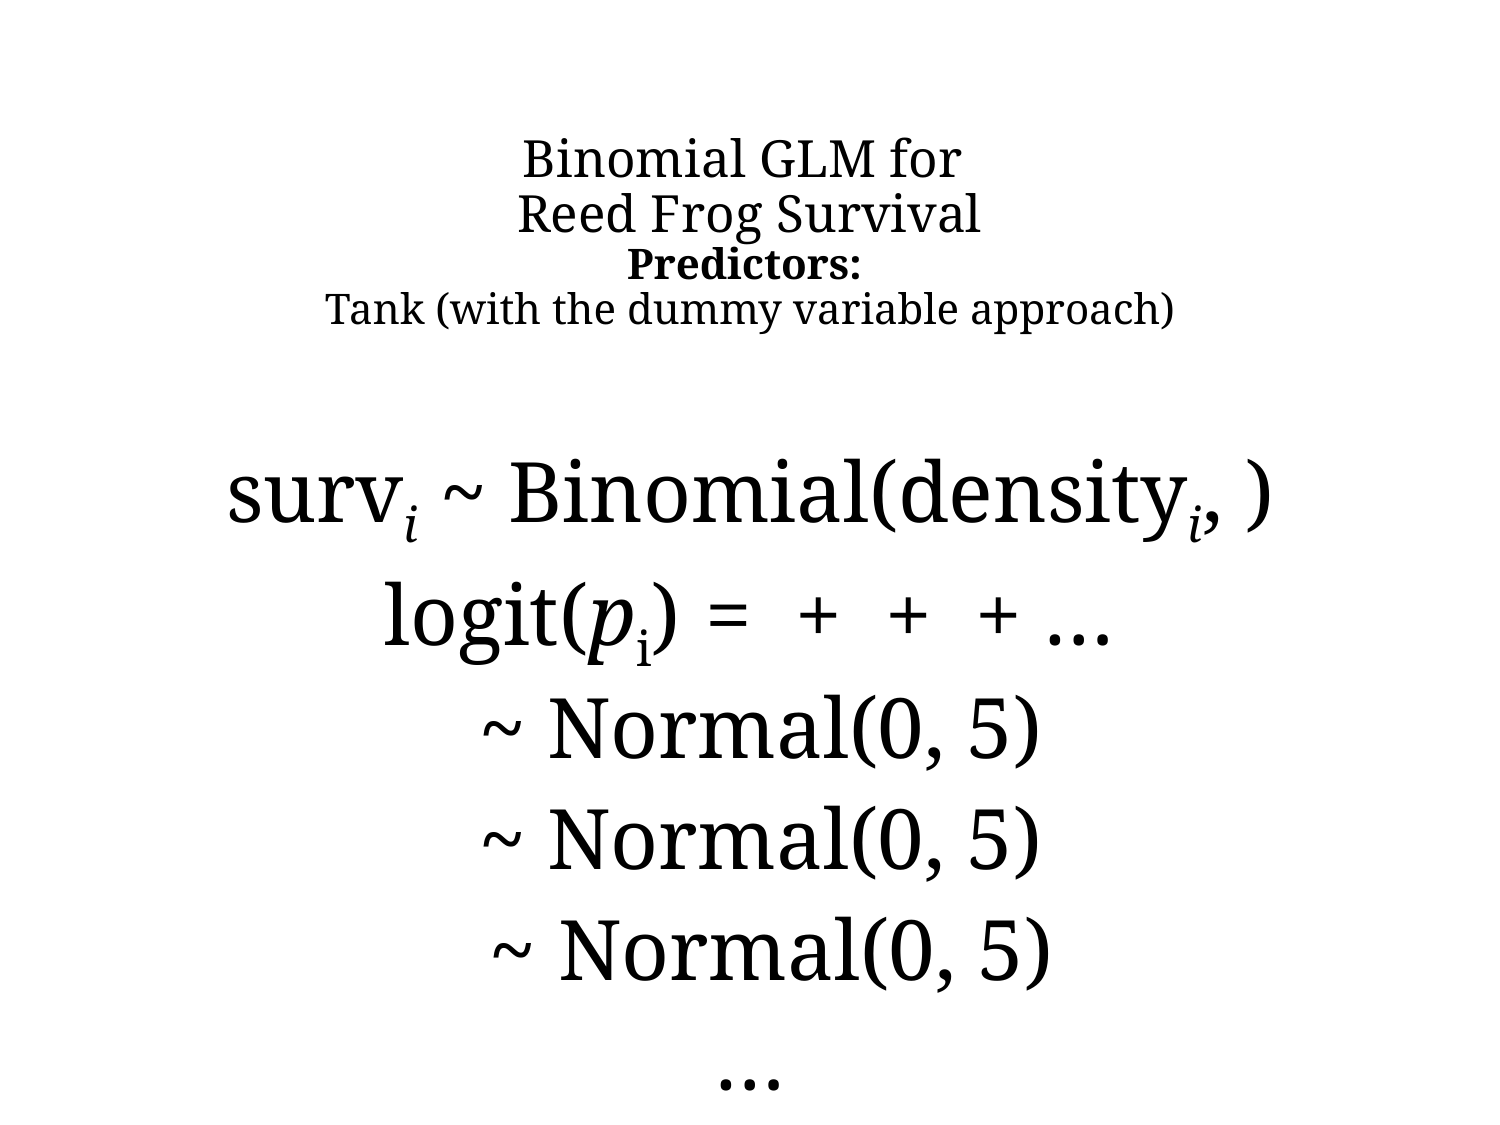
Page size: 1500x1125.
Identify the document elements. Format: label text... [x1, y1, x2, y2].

title Binomial GLM for Reed Frog Survival Predictors: Tank (with the dummy variable approach) [0, 124, 1500, 343]
